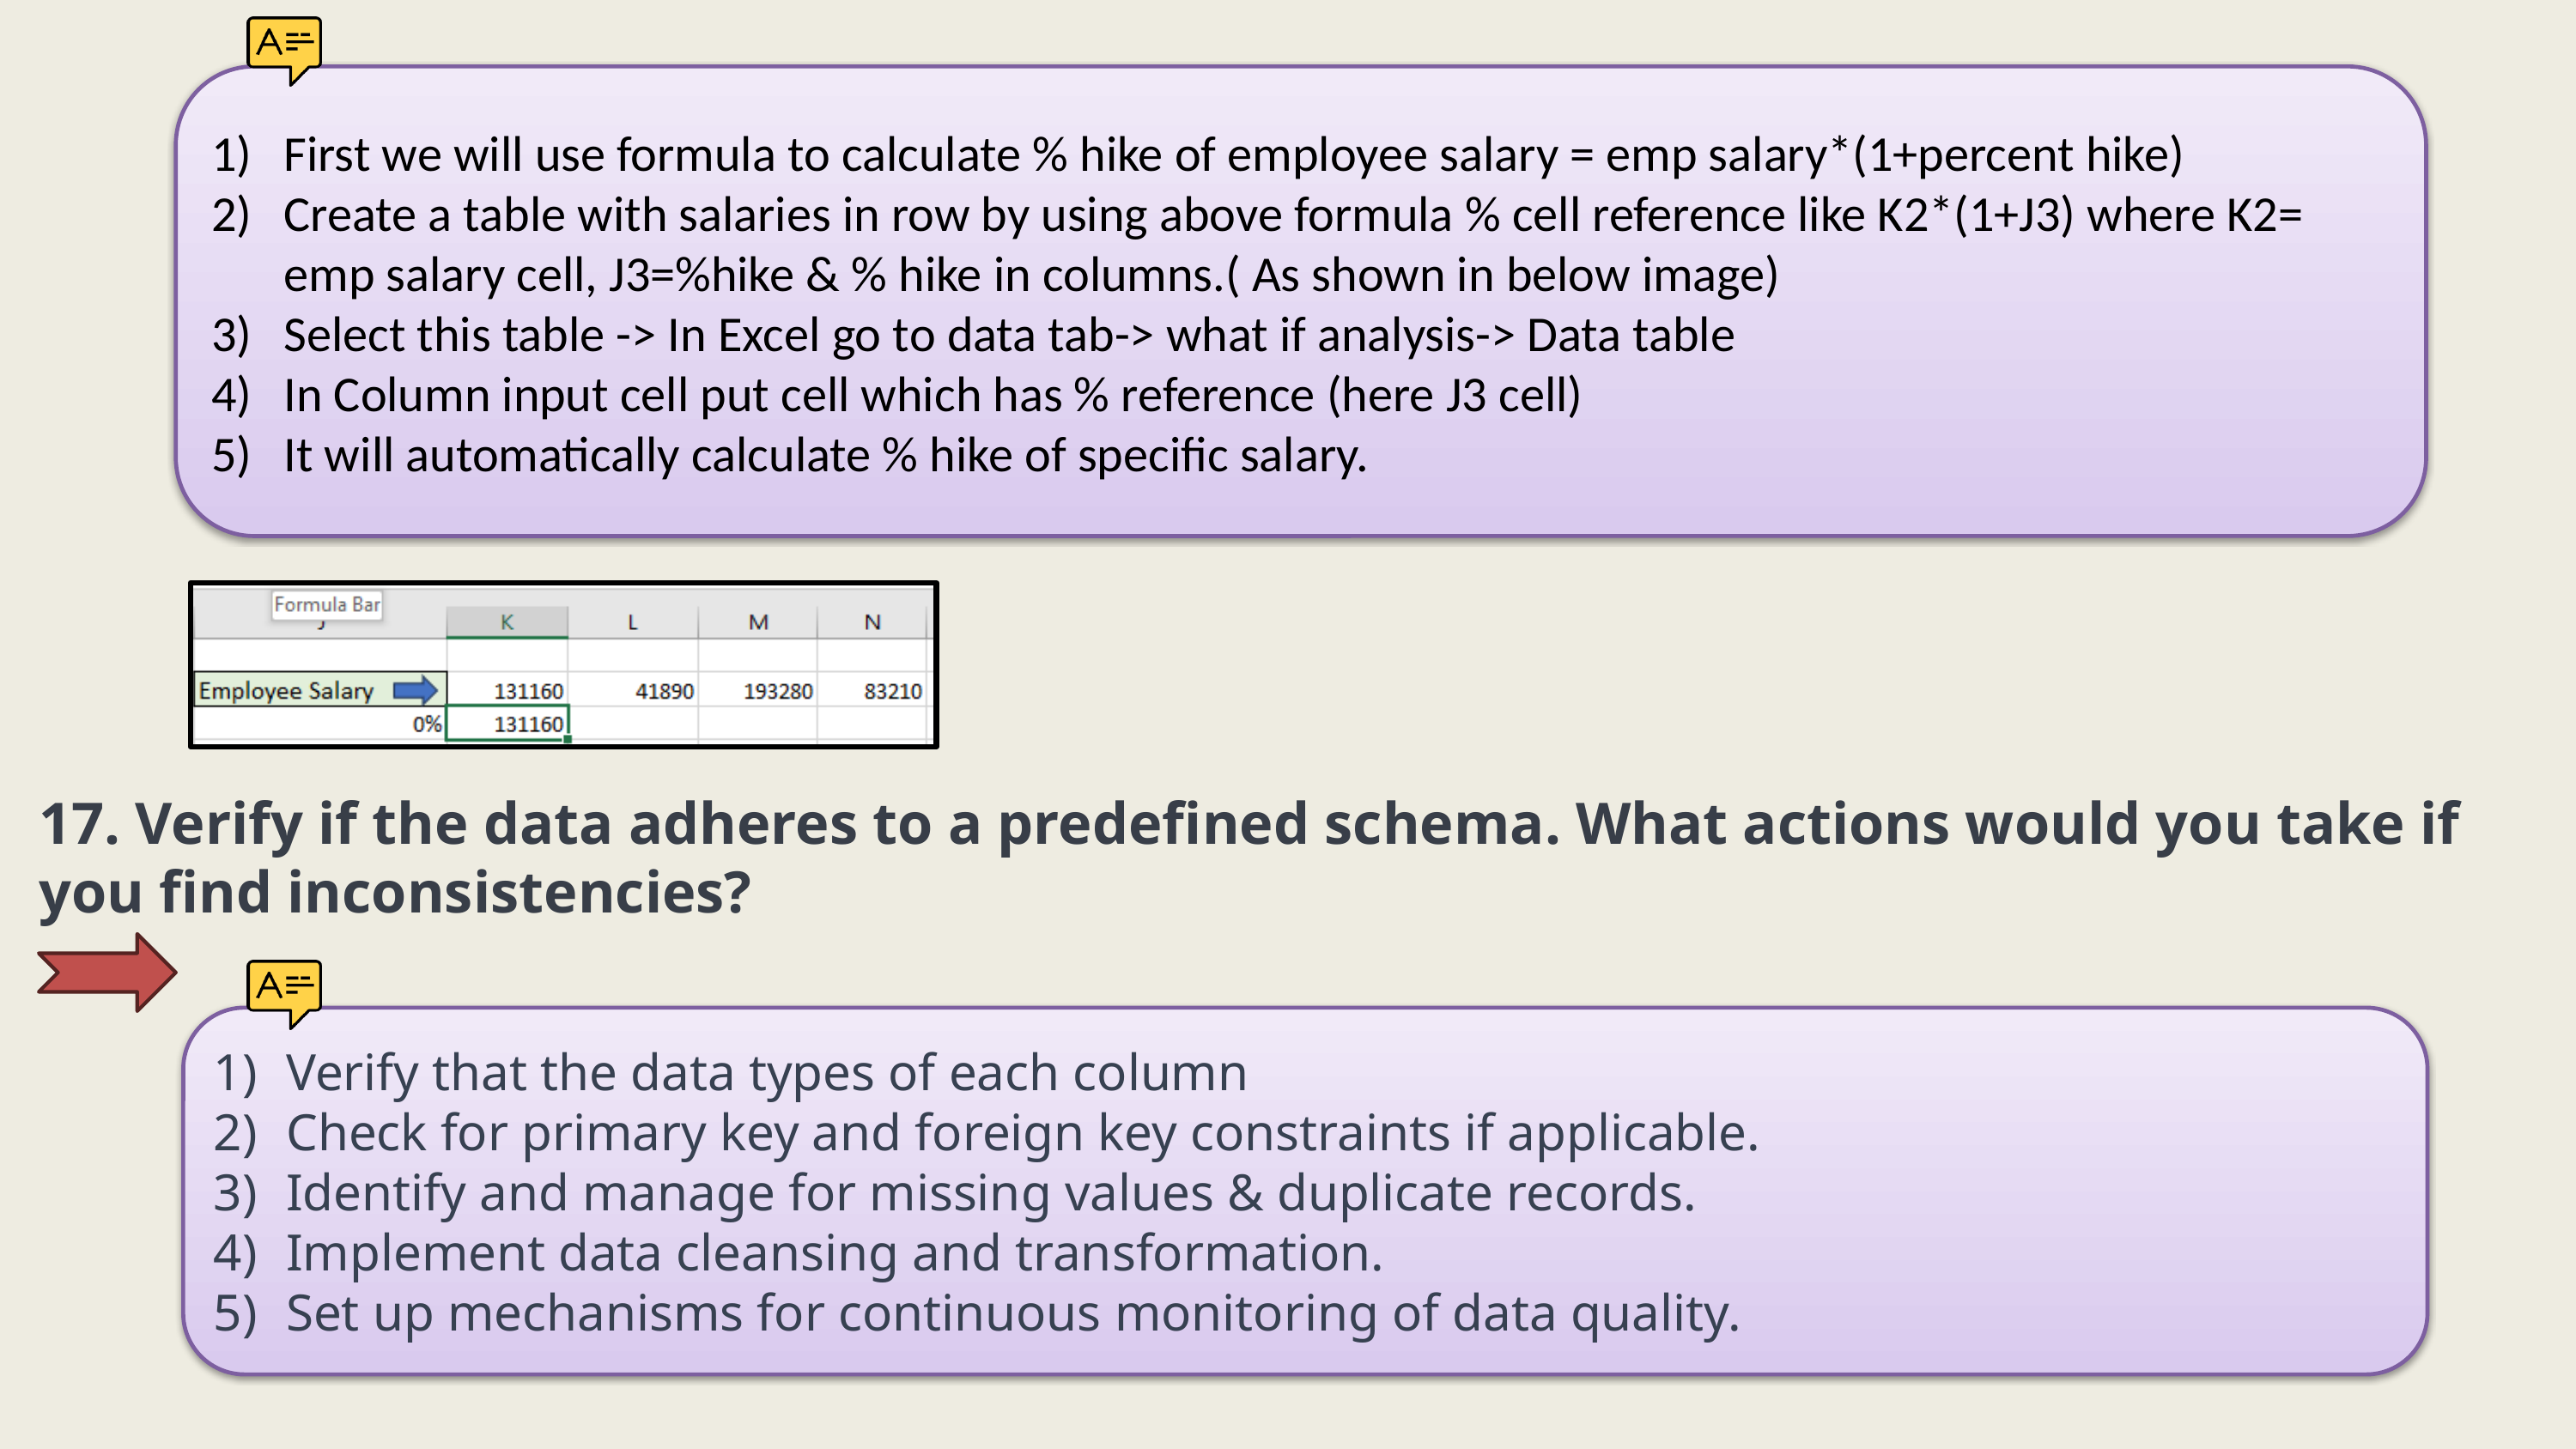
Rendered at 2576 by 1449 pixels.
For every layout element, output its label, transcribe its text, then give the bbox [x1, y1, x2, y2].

picture [246, 16, 323, 87]
text_box First we will use formula to calculate % hike of employee salary = emp salary*(1+percent hike) Create a table with salaries in row by using above formula % cell reference like K2*(1+J3) where K2= emp salary cell, J3=%hike & % hike in columns.( As shown in below image) Select this table -> In Excel go to data tab-> what if analysis-> Data table In Column input cell put cell which has % reference (here J3 cell) It will automatically calculate % hike of specific salary. [174, 65, 2427, 537]
text_box [37, 931, 178, 1013]
picture [192, 585, 934, 745]
picture [246, 960, 323, 1030]
text_box 17. Verify if the data adheres to a predefined schema. What actions would you take if you find inconsistencies? [39, 786, 2555, 925]
text_box Verify that the data types of each column Check for primary key and foreign key constraints if applicable. Identify and manage for missing values & duplicate records. Implement data cleansing and transformation. Set up mechanisms for continuous monitoring of data quality. [182, 1007, 2428, 1375]
